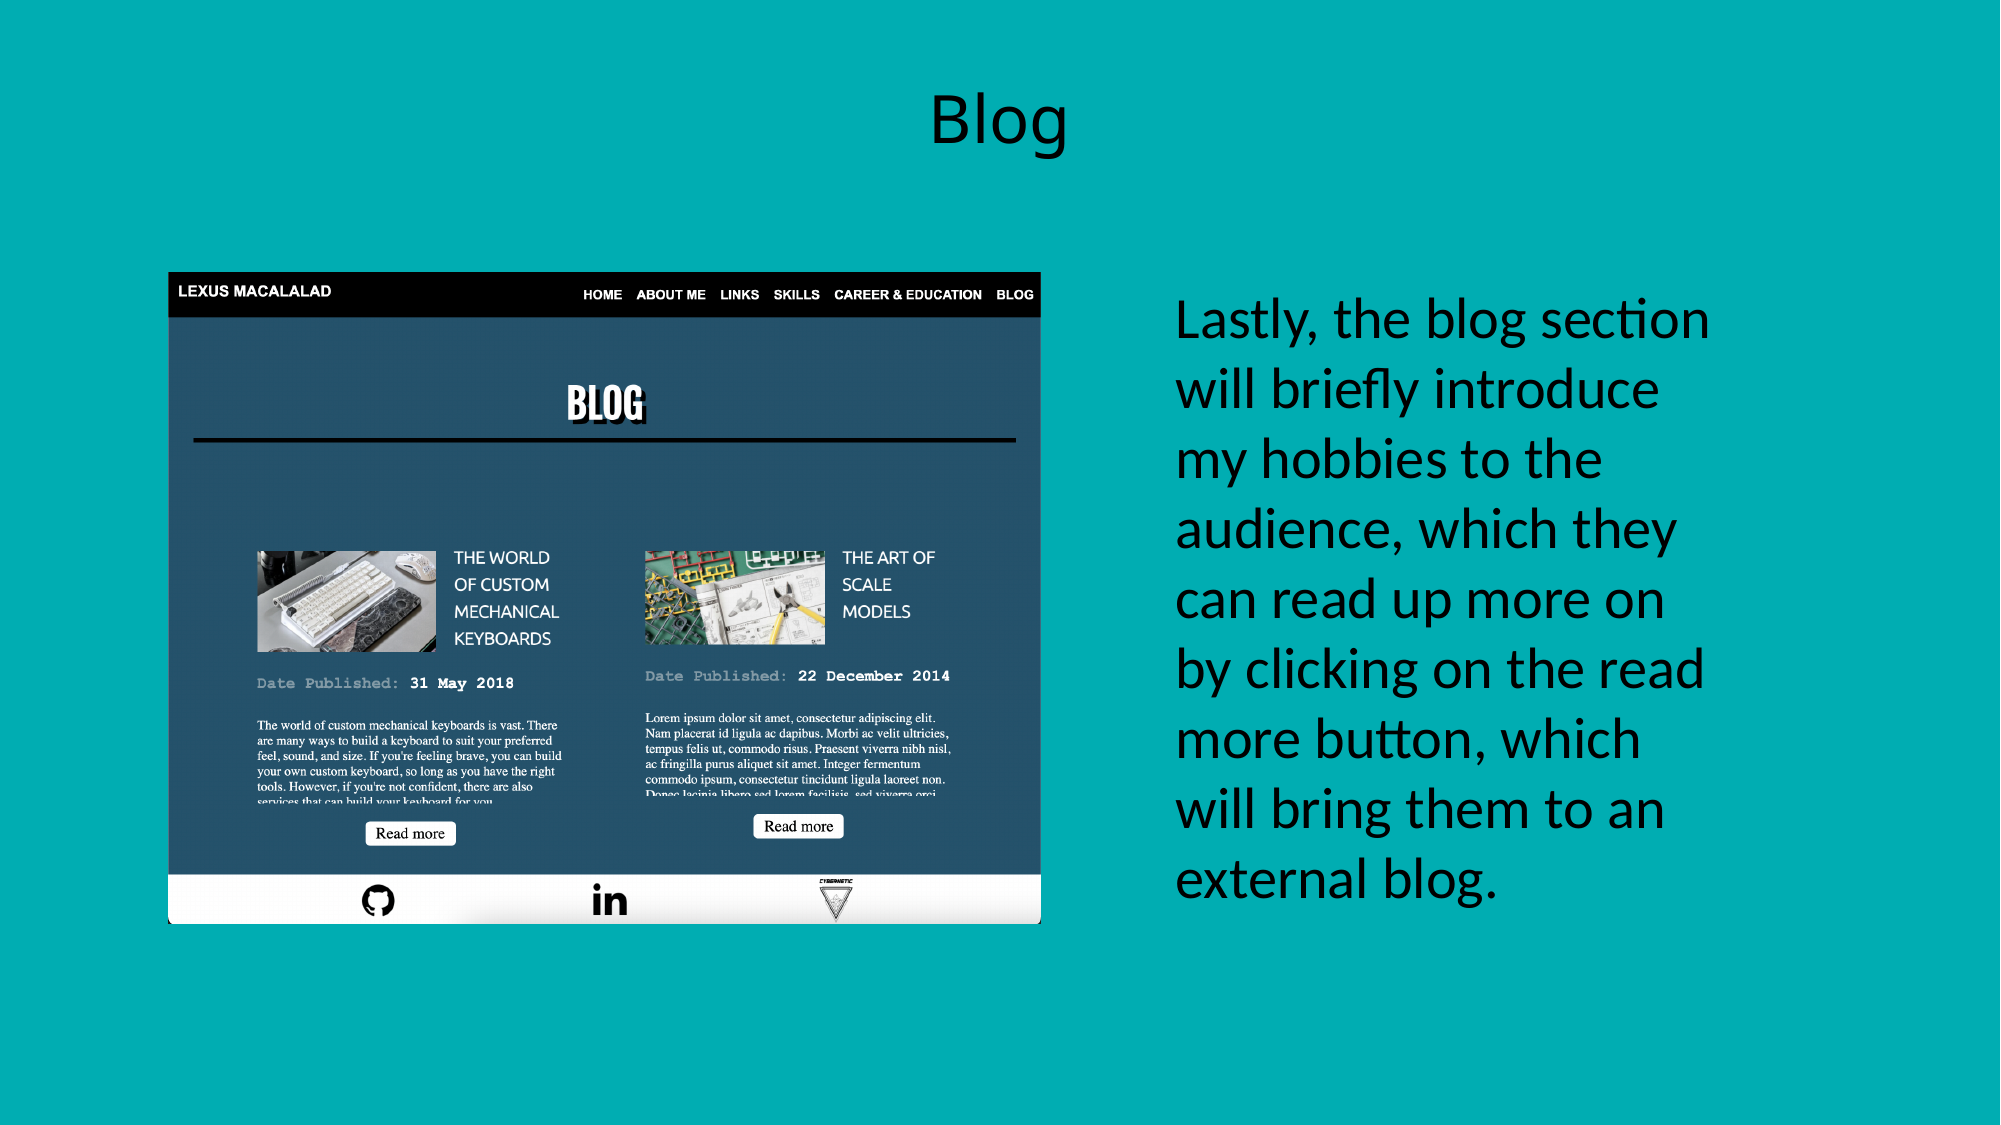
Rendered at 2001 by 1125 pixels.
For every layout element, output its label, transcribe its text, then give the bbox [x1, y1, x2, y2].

text_box Lastly, the blog section will briefly introduce my hobbies to the audience, which they can read up more on by clicking on the read more button, which will bring them to an external blog. [1160, 272, 1735, 918]
picture [168, 272, 1041, 924]
title Blog [137, 59, 1863, 185]
